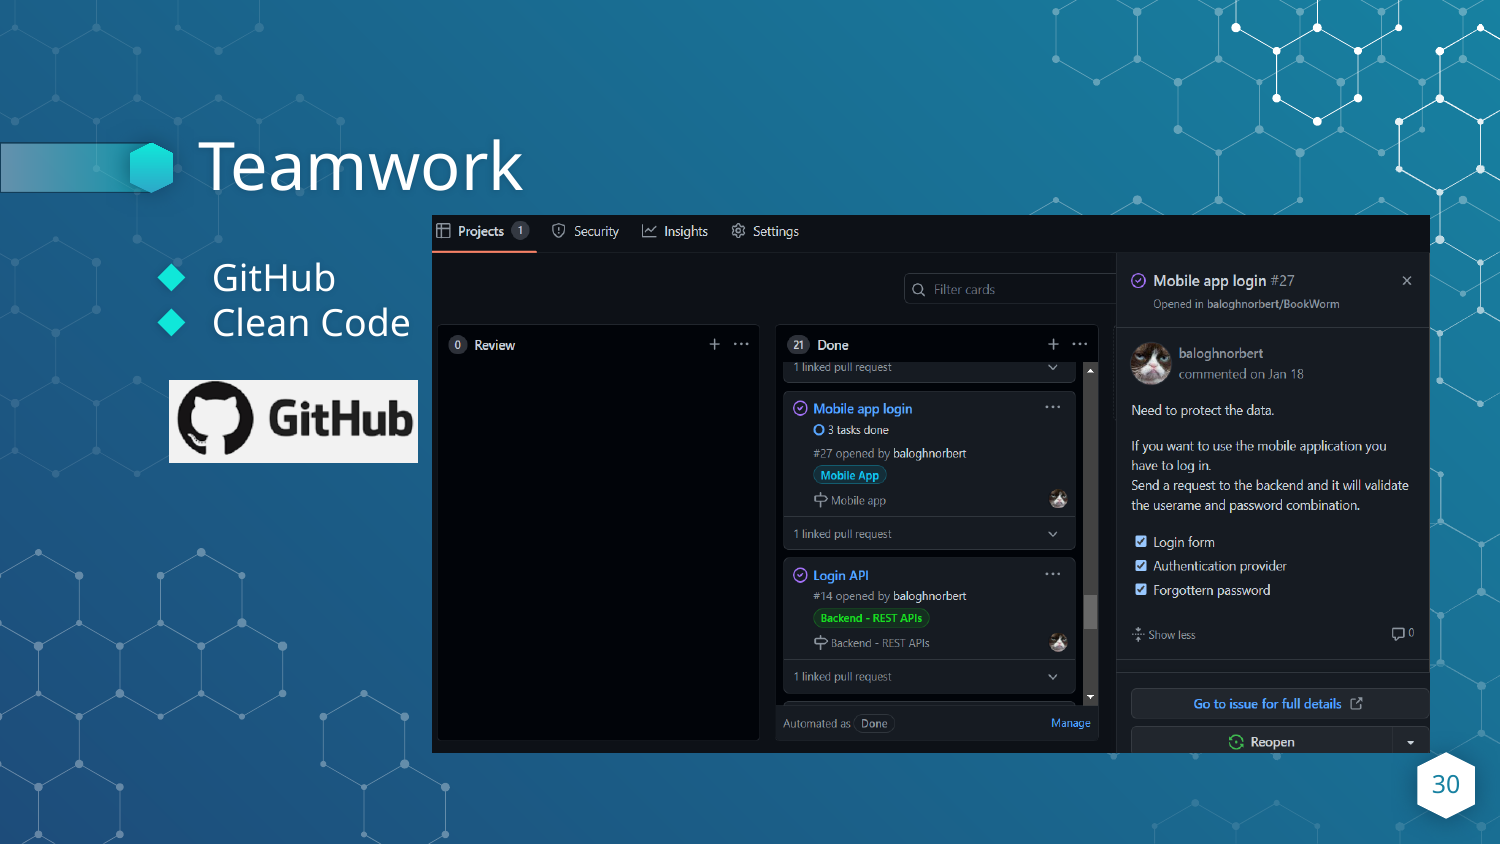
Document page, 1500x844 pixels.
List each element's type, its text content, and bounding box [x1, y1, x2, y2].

picture [432, 214, 1430, 753]
title Teamwork [198, 140, 1302, 198]
picture [169, 380, 418, 464]
list GitHub Clean Code [136, 254, 427, 363]
slide_number 30 [1417, 752, 1475, 819]
